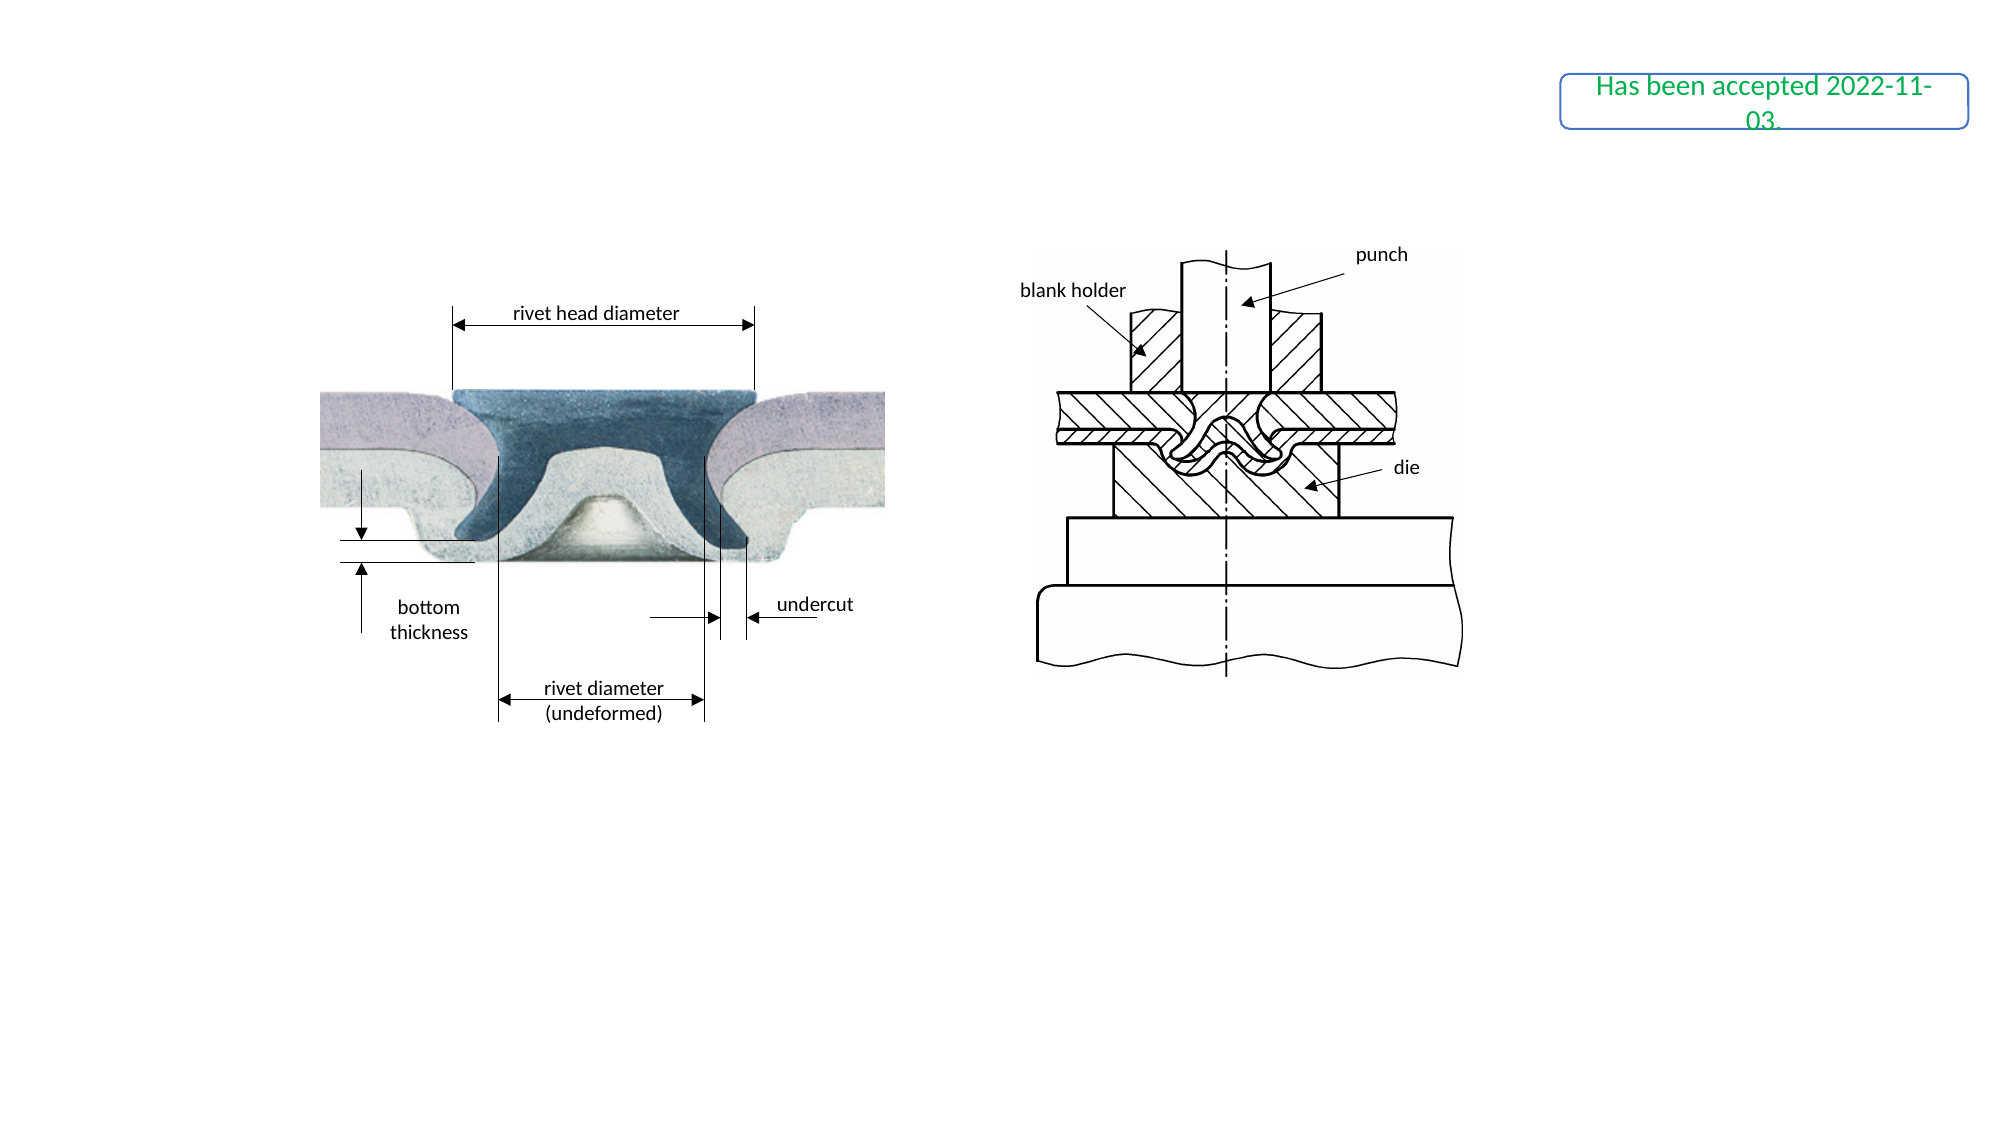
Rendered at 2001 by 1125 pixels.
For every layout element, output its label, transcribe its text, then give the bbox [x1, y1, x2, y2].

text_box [320, 233, 1463, 733]
text_box Has been accepted 2022-11-03. [1559, 72, 1970, 130]
